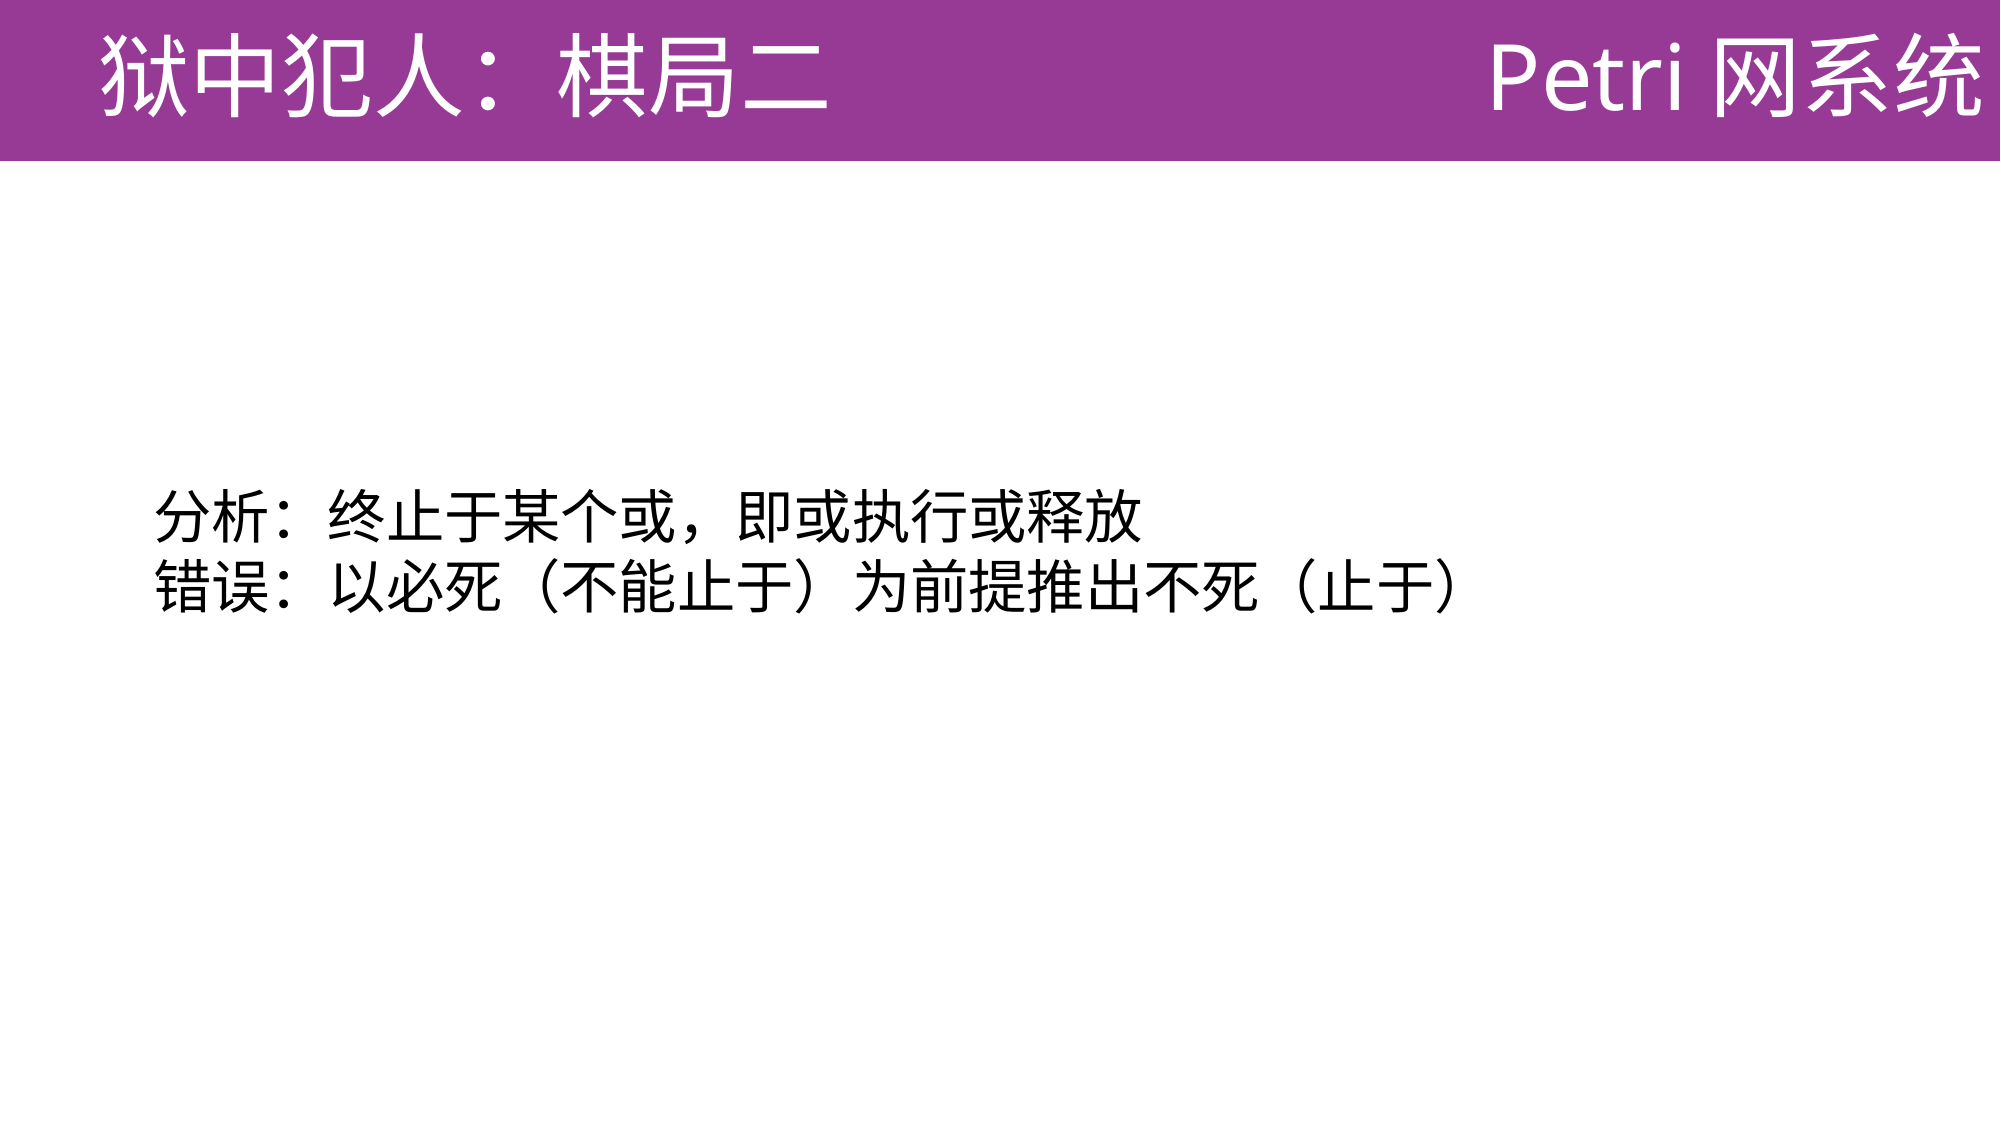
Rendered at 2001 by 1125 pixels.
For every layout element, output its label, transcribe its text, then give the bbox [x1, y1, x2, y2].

title Petri网系统 [1466, 0, 2000, 161]
